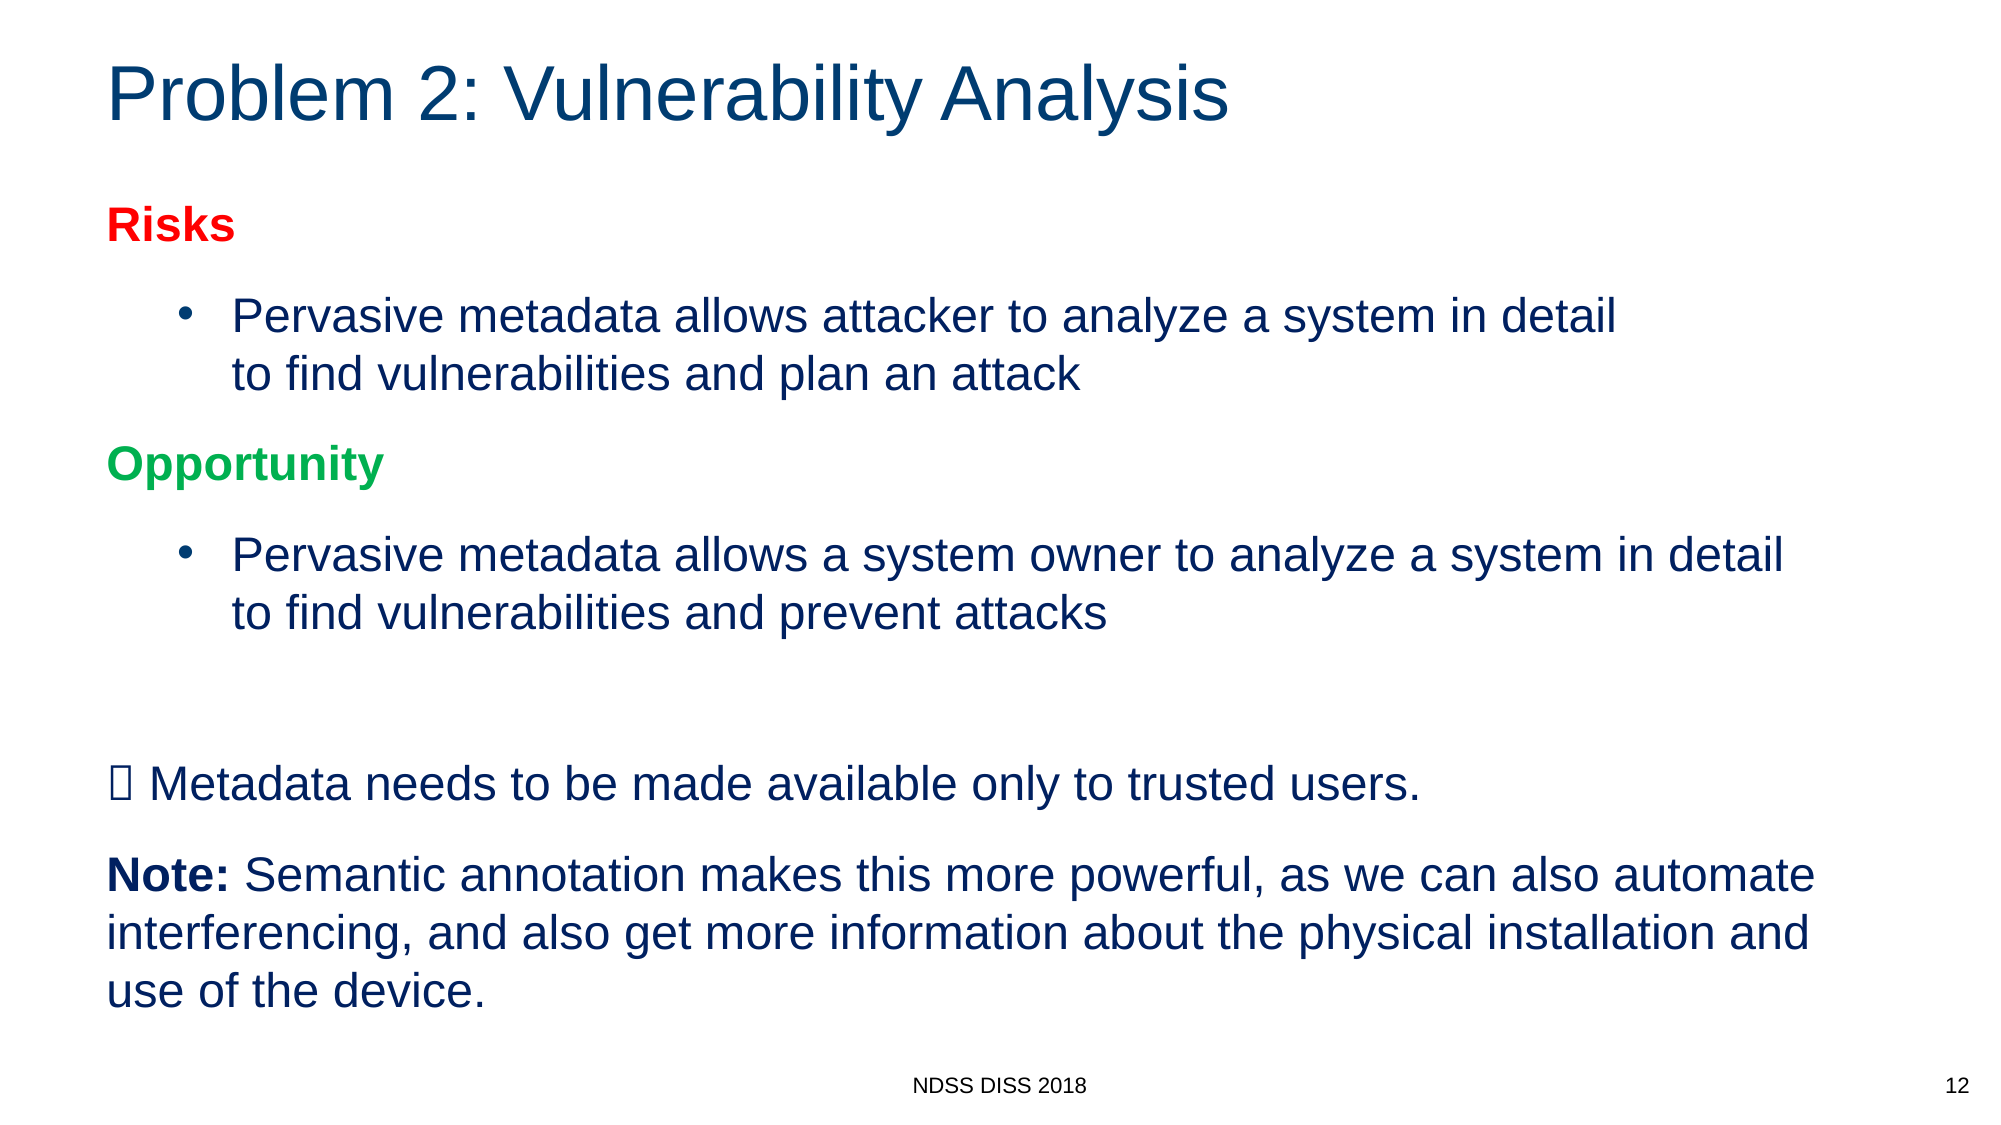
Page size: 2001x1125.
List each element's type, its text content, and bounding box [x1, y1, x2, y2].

slide_number 12 [1503, 1055, 1970, 1116]
list Risks Pervasive metadata allows attacker to analyze a system in detail to find vulnerabilities and plan an attack Opportunity Pervasive metadata allows a system owner to analyze a system in detail to find vulnerabilities and prevent attacks  Metadata needs to be made available only to trusted users. Note: Semantic annotation makes this more powerful, as we can also automate interferencing, and also get more information about the physical installation and use of the device. [91, 178, 1911, 1042]
footer NDSS DISS 2018 [683, 1055, 1317, 1116]
title Problem 2: Vulnerability Analysis [91, 27, 1817, 155]
